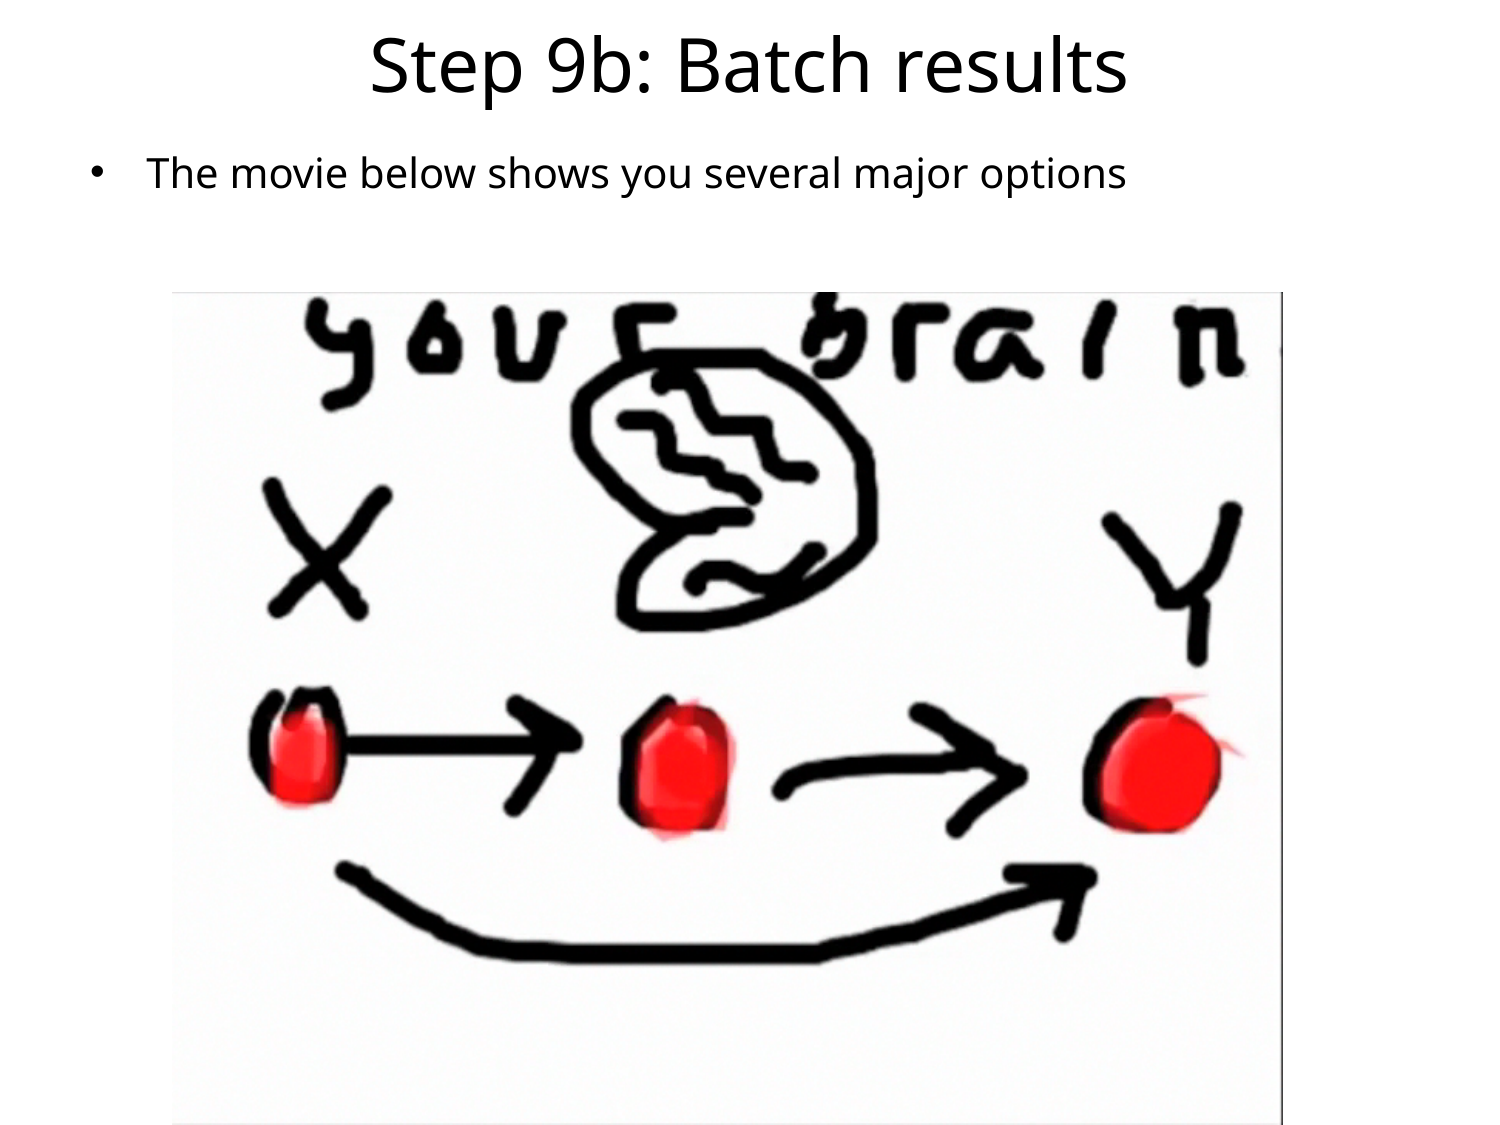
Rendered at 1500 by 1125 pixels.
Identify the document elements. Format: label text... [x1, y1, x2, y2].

title Step 9b: Batch results [75, 0, 1425, 126]
list The movie below shows you several major options [75, 138, 1425, 453]
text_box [171, 291, 1284, 1125]
